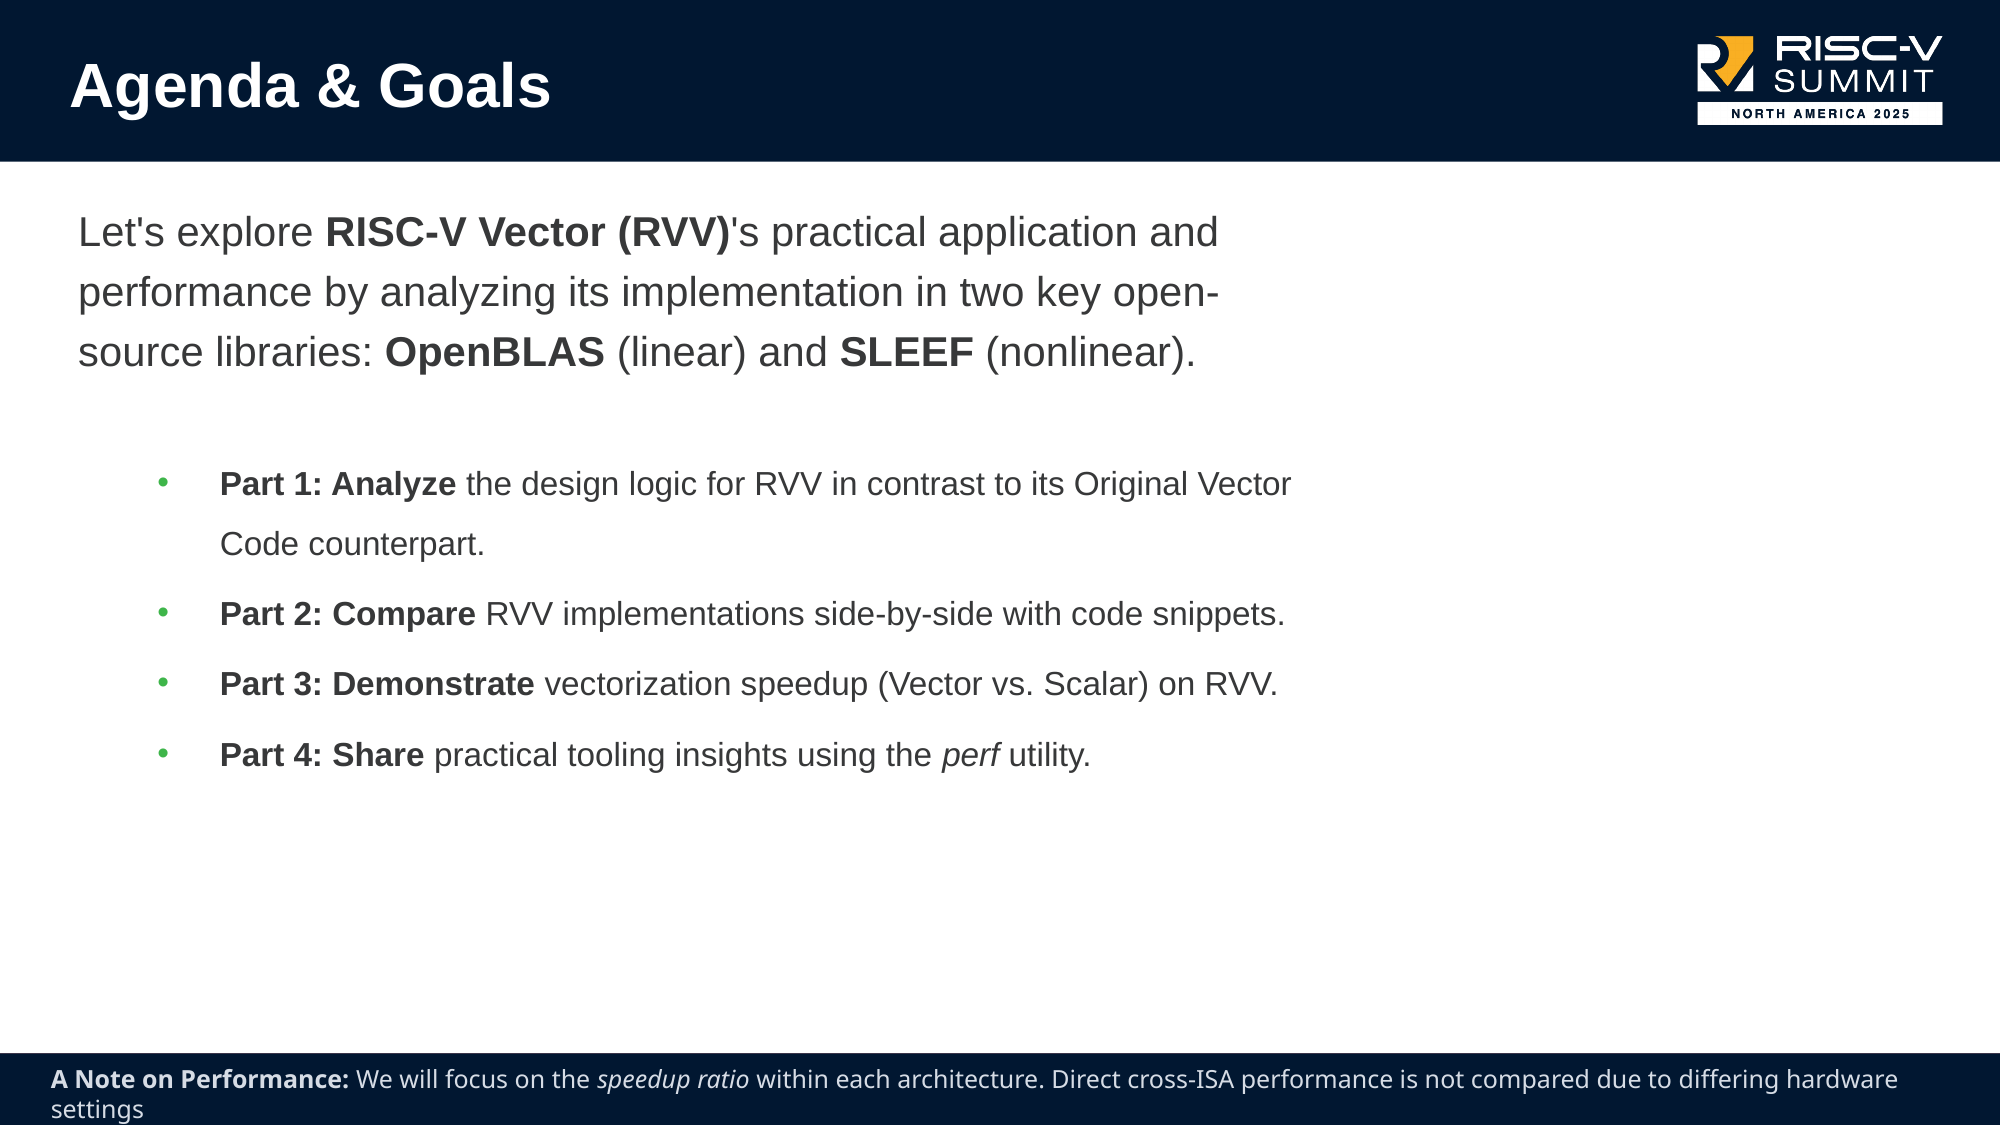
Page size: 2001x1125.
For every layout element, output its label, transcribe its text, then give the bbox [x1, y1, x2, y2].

text_box A Note on Performance: We will focus on the speedup ratio within each architecture. Direct cross-ISA performance is not compared due to differing hardware settings [36, 1056, 1952, 1125]
title Agenda & Goals [54, 46, 1833, 113]
list Let's explore RISC-V Vector (RVV)'s practical application and performance by analyzing its implementation in two key open-source libraries: OpenBLAS (linear) and SLEEF (nonlinear). Part 1: Analyze the design logic for RVV in contrast to its Original Vector Code counterpart. Part 2: Compare RVV implementations side-by-side with code snippets. Part 3: Demonstrate vectorization speedup (Vector vs. Scalar) on RVV. Part 4: Share practical tooling insights using the perf utility. [54, 187, 1321, 973]
picture [1697, 36, 1943, 125]
